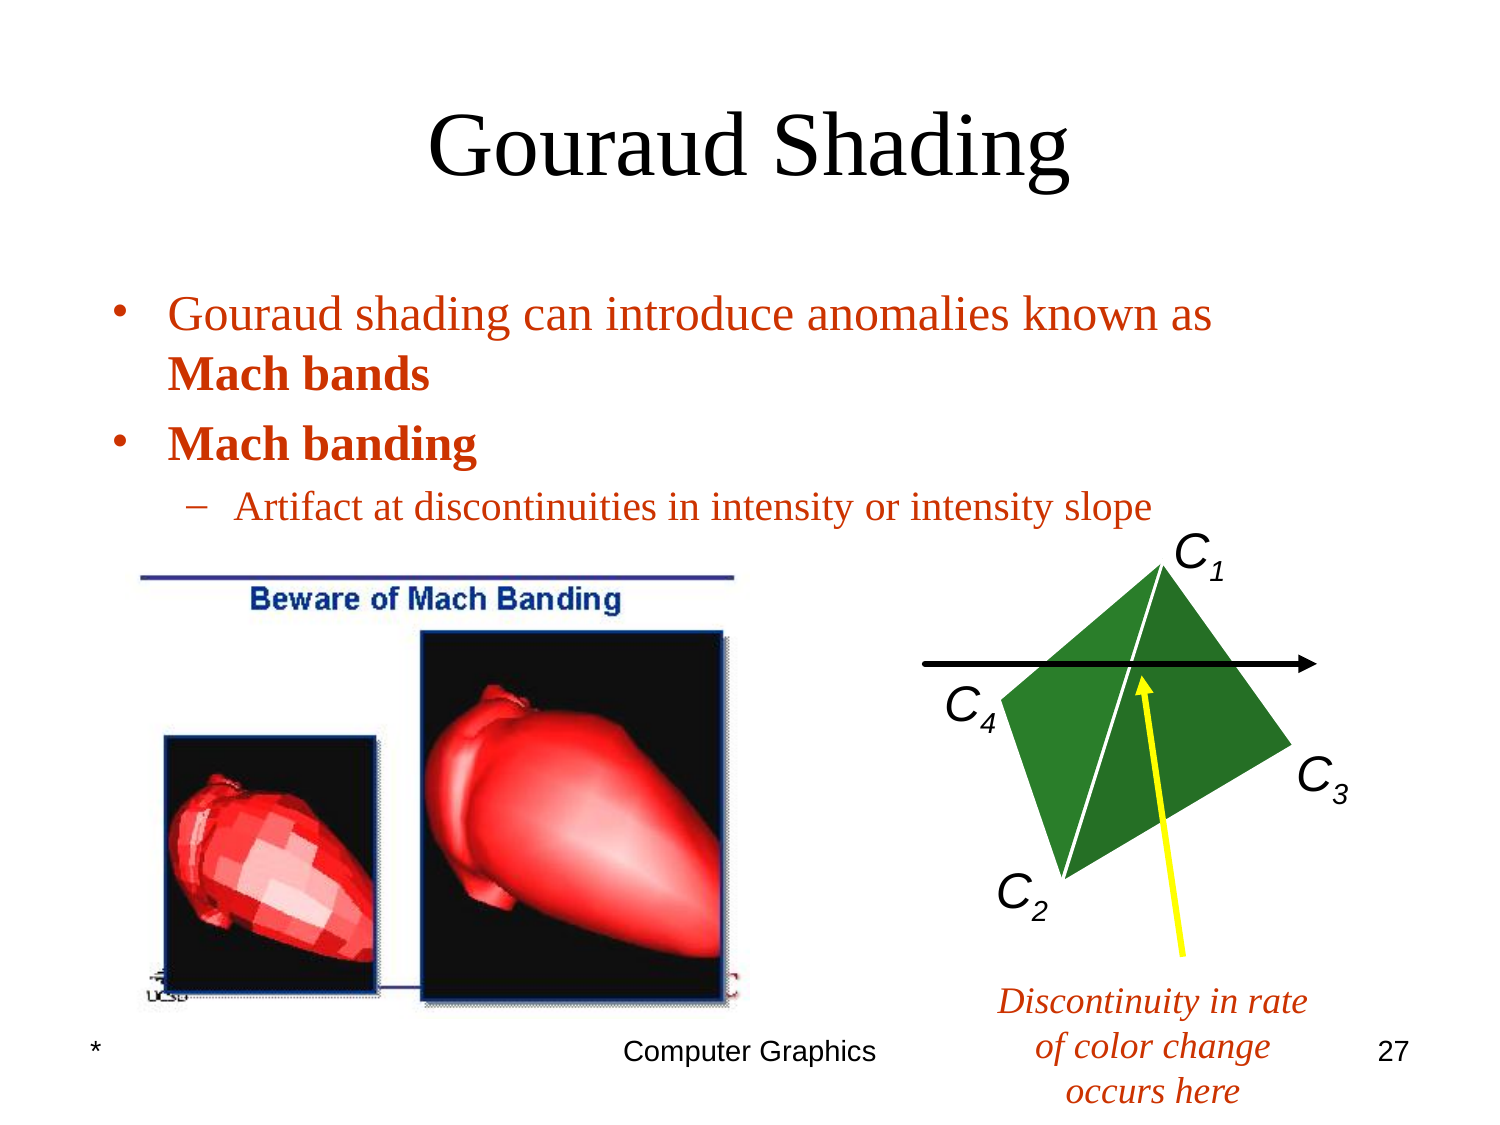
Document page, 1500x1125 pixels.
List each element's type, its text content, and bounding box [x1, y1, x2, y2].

text_box * [75, 1024, 425, 1103]
picture [124, 549, 751, 1019]
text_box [924, 511, 1365, 1125]
text_box Computer Graphics [512, 1024, 919, 1103]
text_box ‹#› [1369, 1024, 1425, 1103]
title Gouraud Shading [75, 45, 1425, 233]
list Gouraud shading can introduce anomalies known as Mach bands Mach banding Artifact at discontinuities in intensity or intensity slope [96, 272, 1310, 990]
